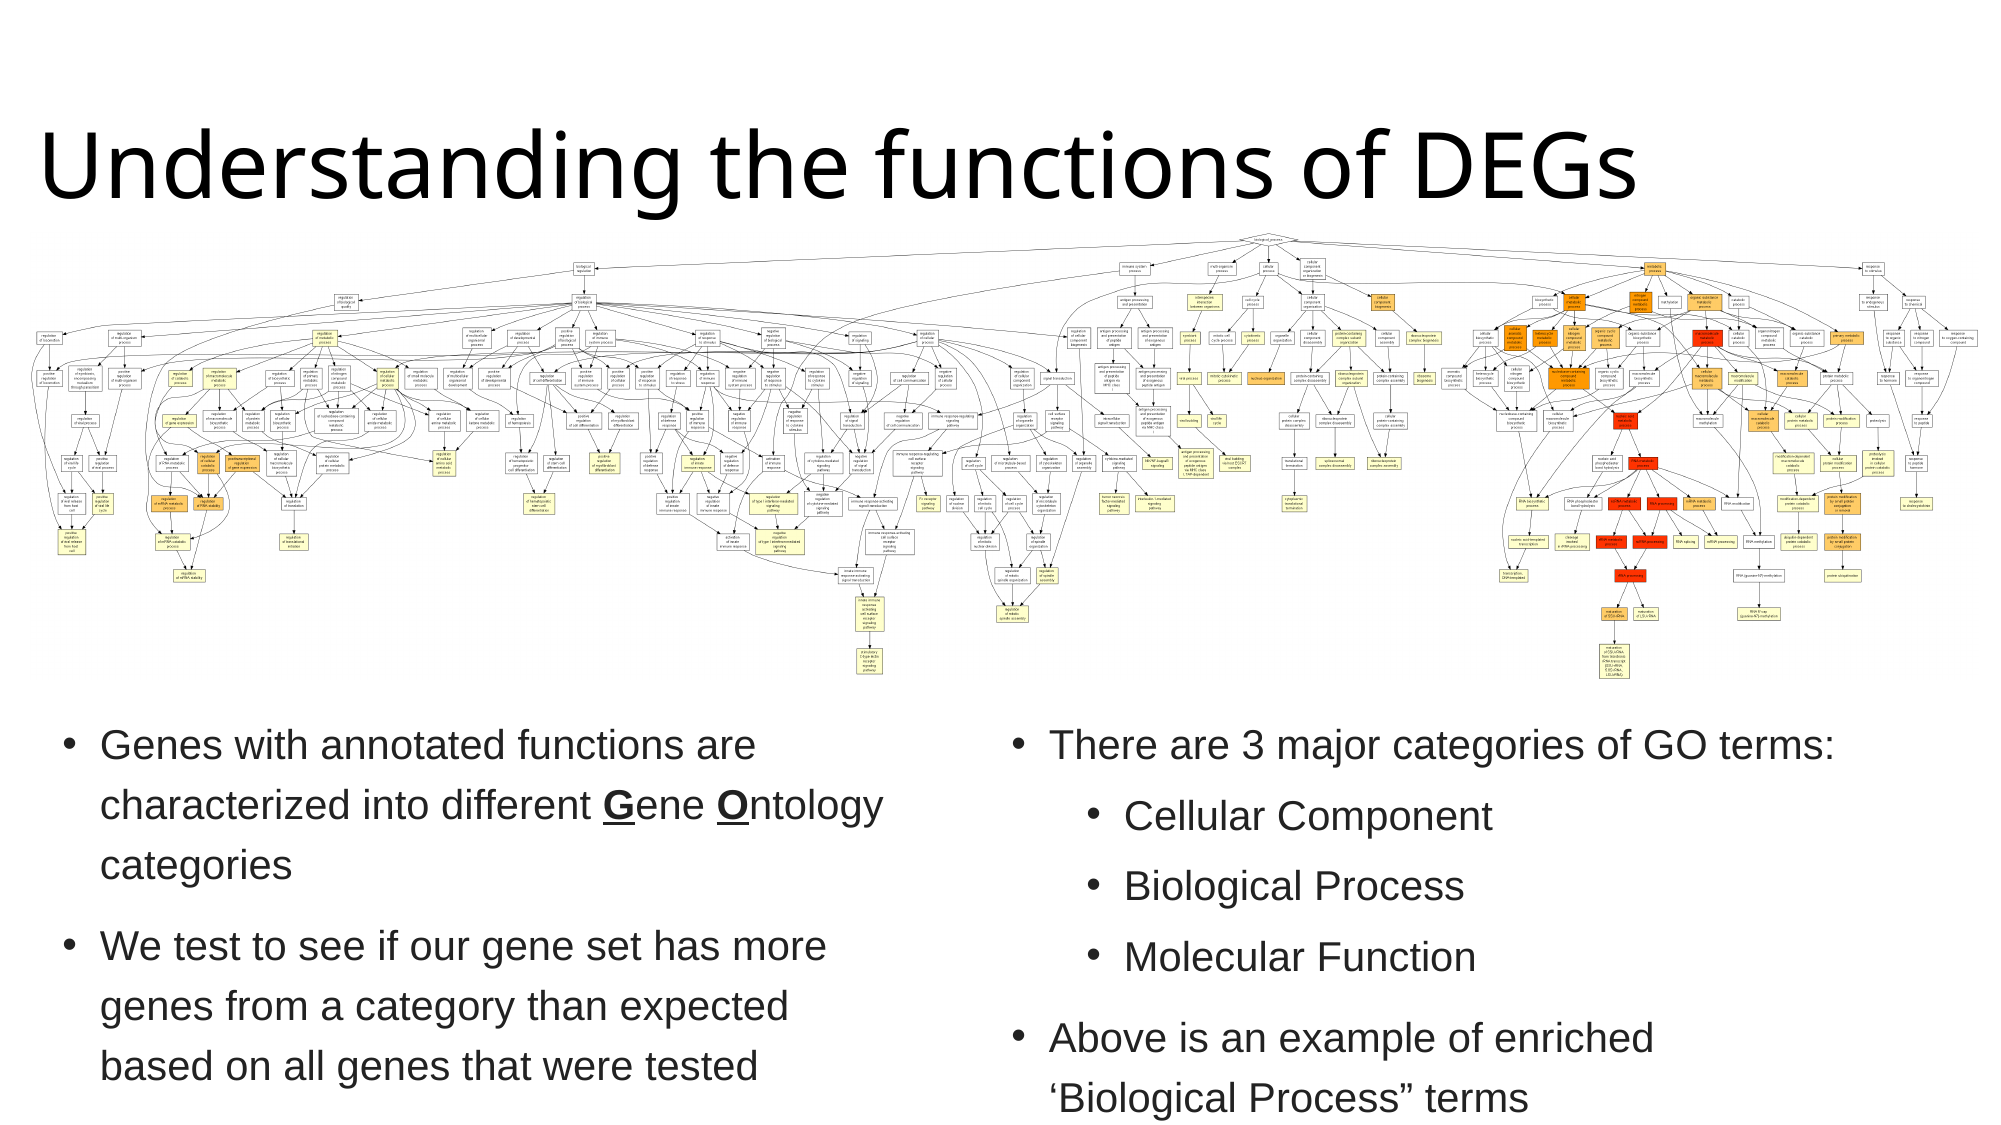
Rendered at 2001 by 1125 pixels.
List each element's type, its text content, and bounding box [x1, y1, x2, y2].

list Genes with annotated functions are characterized into different Gene Ontology categories We test to see if our gene set has more genes from a category than expected based on all genes that were tested [47, 700, 916, 1110]
picture [29, 231, 1979, 680]
title Understanding the functions of DEGs [22, 59, 1970, 278]
text_box There are 3 major categories of GO terms: Cellular Component Biological Process Molecular Function Above is an example of enriched ‘Biological Process” terms [996, 700, 1865, 1110]
